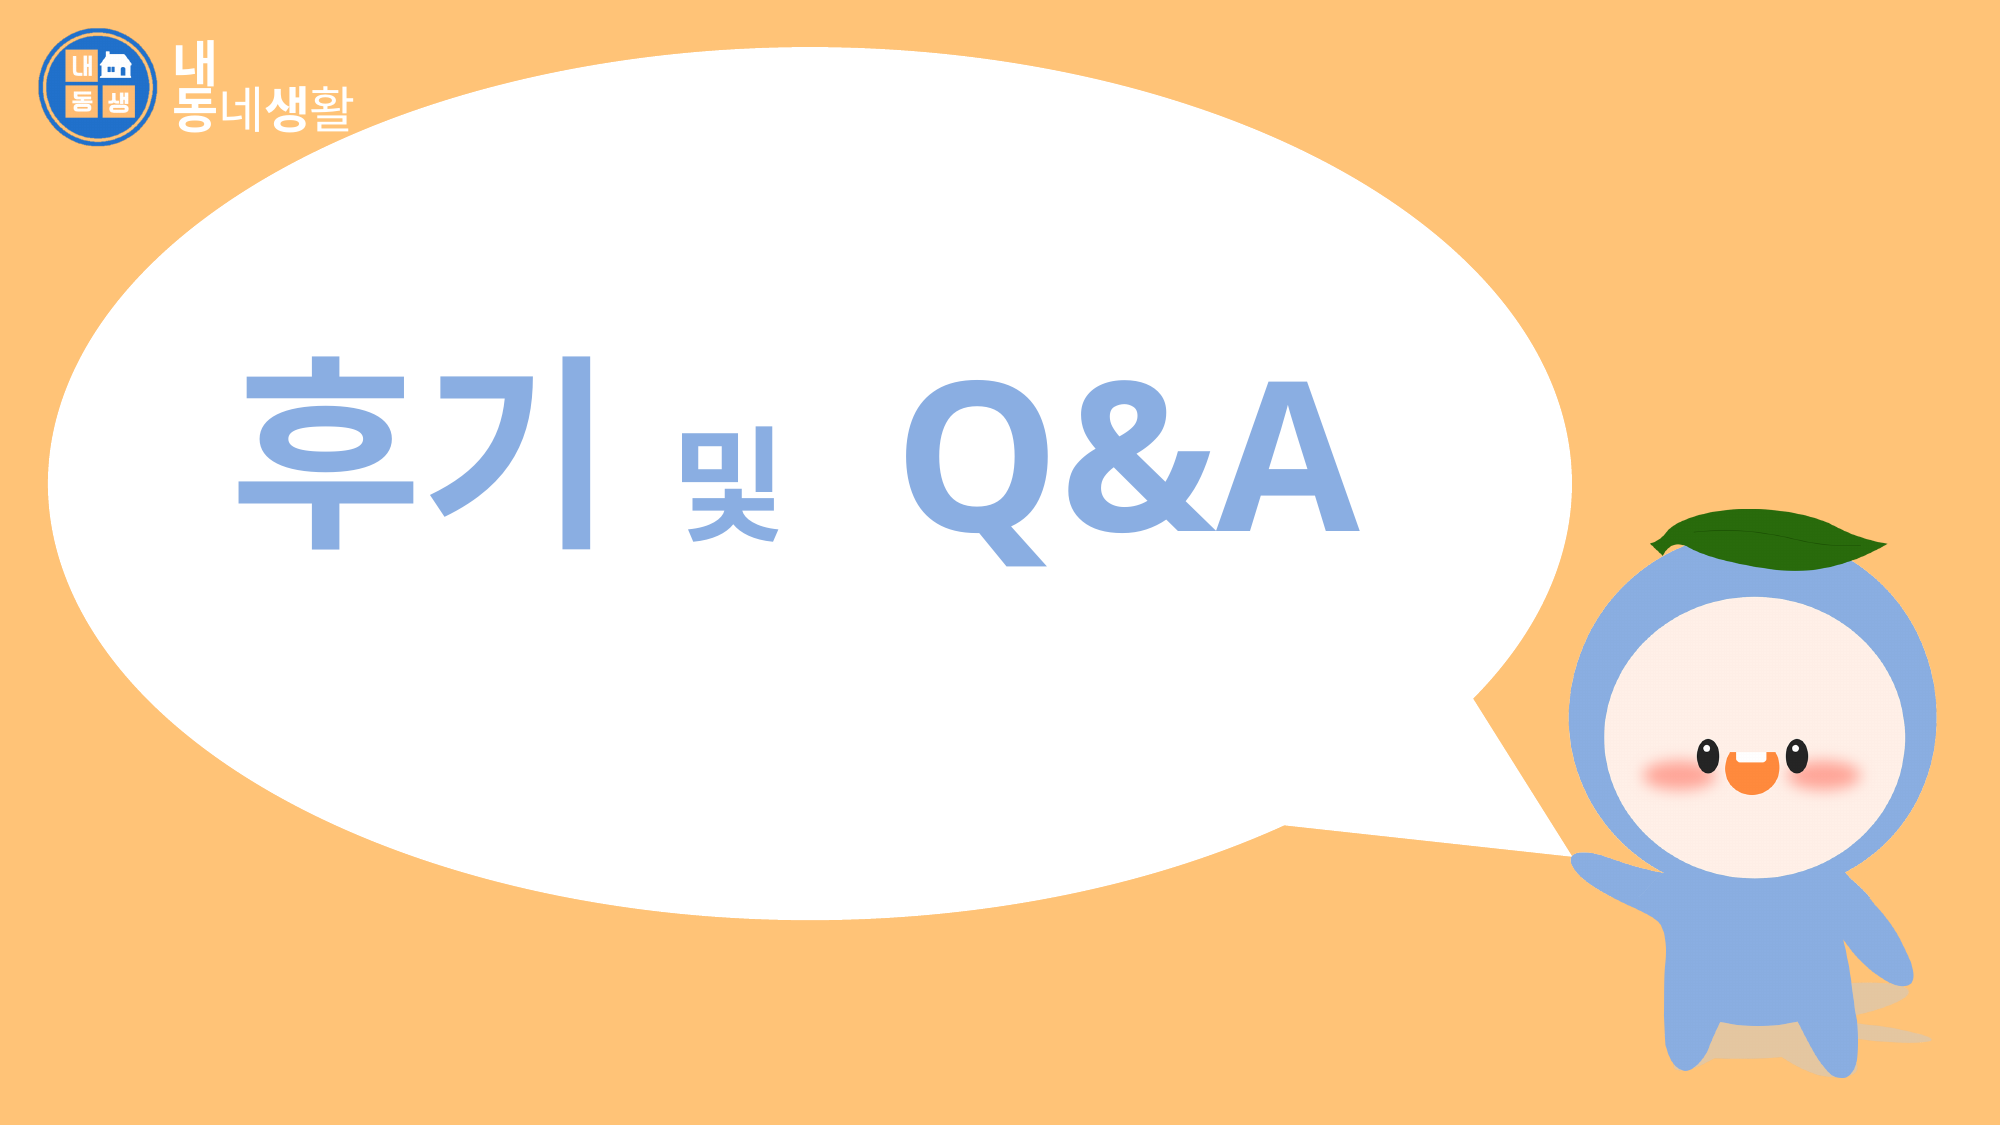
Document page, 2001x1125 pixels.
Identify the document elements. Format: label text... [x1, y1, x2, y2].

text_box [46, 46, 1573, 922]
text_box 후기 및 Q&A [154, 315, 1437, 580]
picture [1568, 509, 1937, 1078]
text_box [20, 10, 491, 164]
